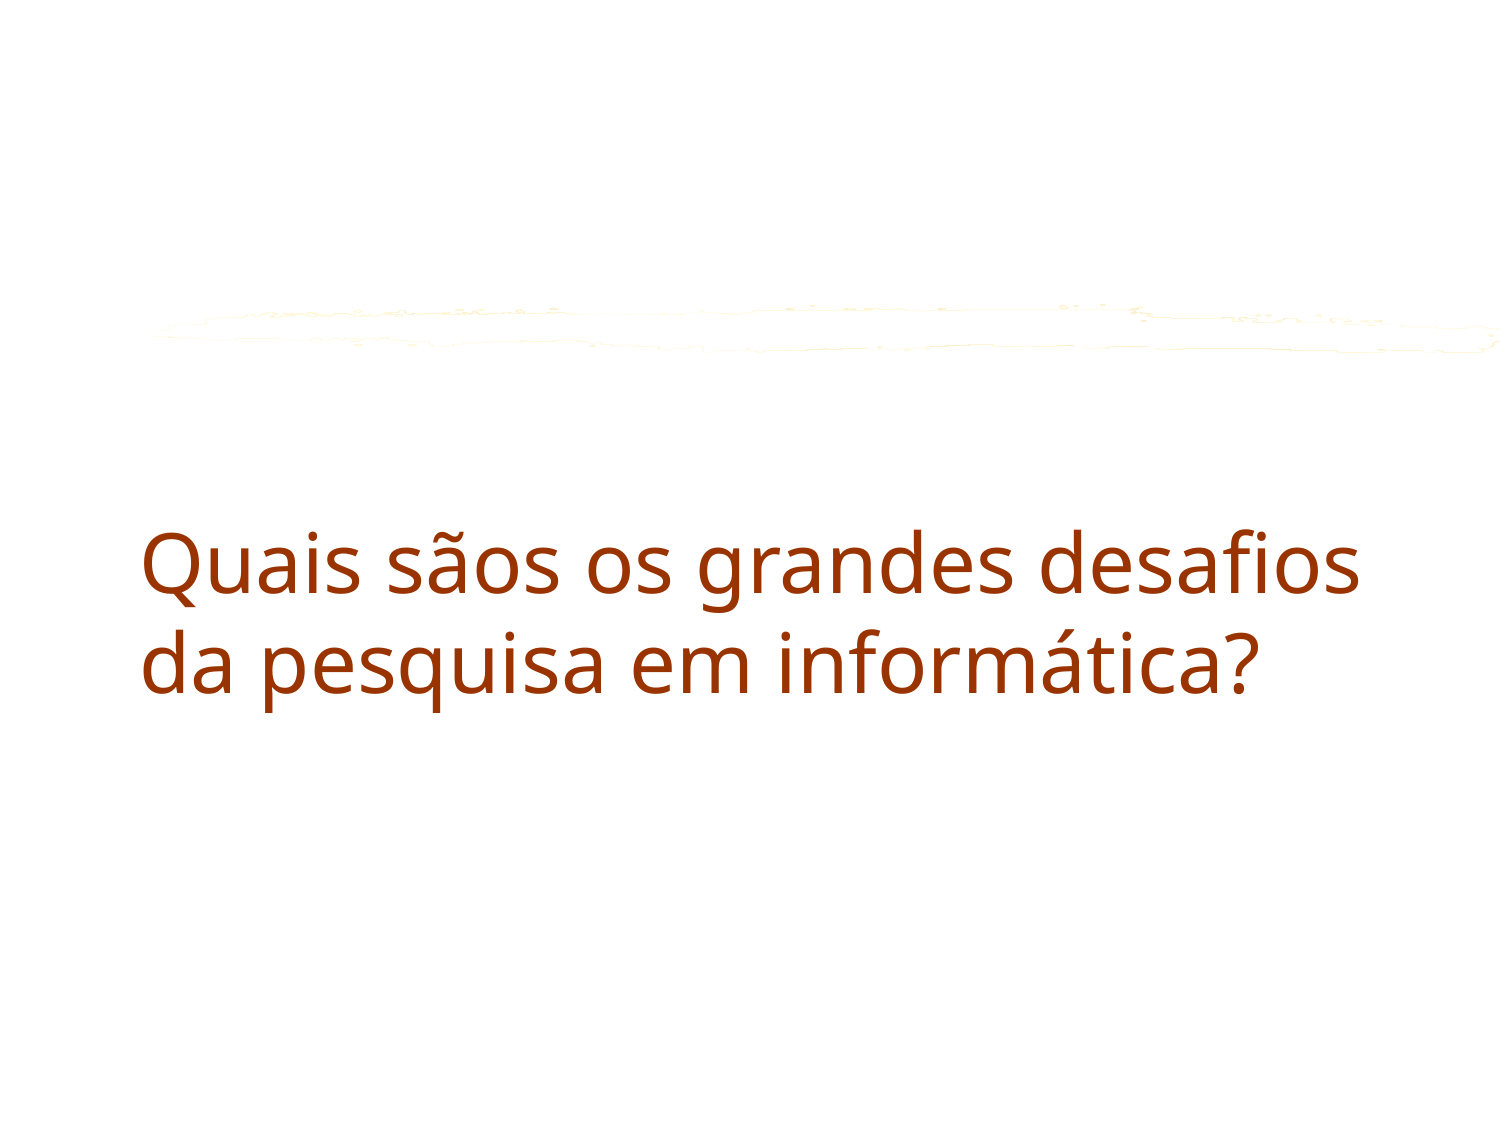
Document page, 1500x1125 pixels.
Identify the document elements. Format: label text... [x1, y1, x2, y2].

subtitle [249, 499, 1301, 791]
title Quais sãos os grandes desafios da pesquisa em informática? [123, 467, 1466, 719]
